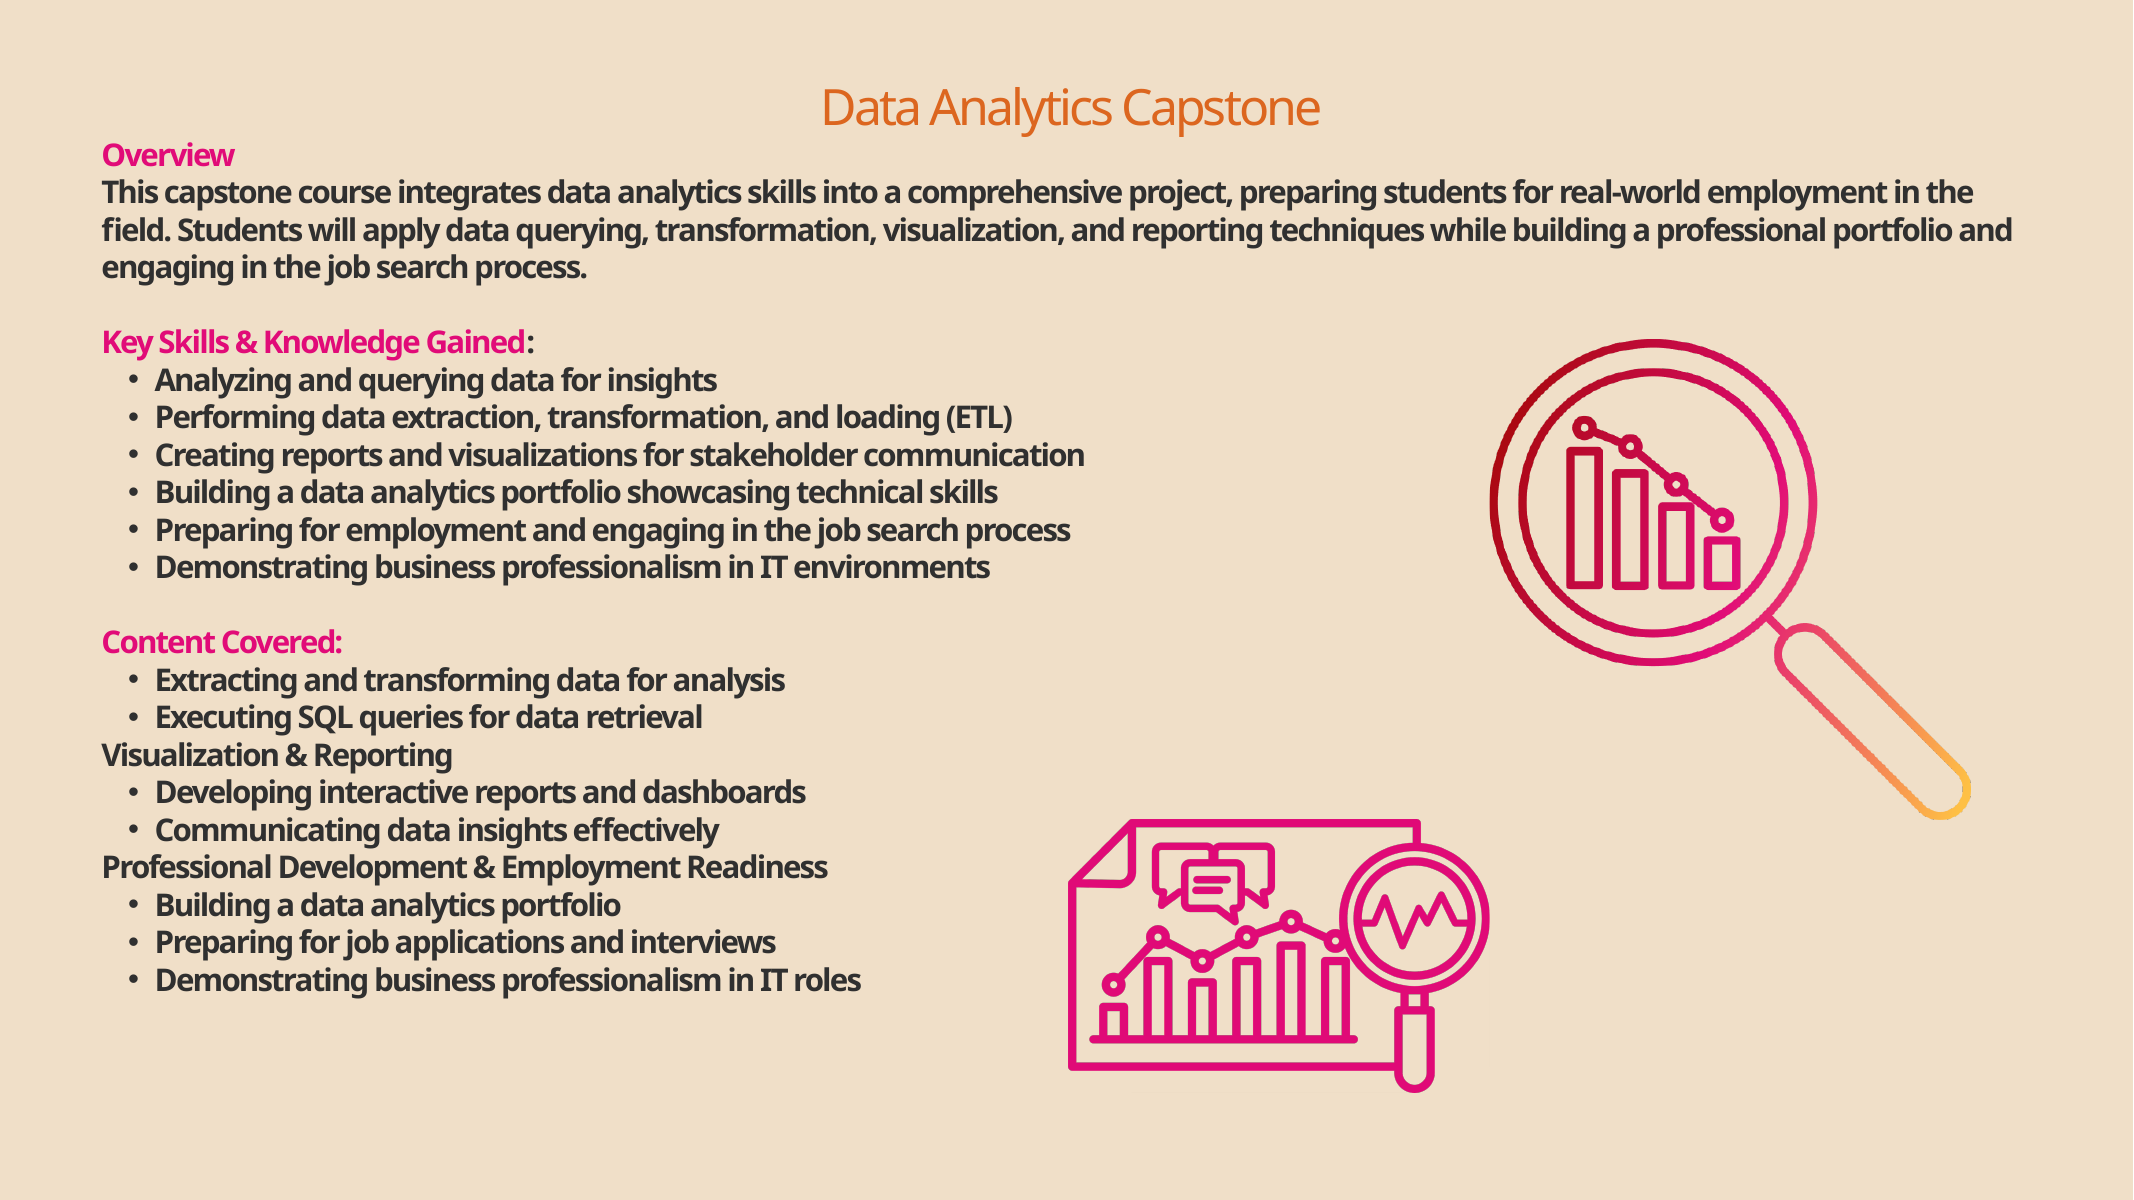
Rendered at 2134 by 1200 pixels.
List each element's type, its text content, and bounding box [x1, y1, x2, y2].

text_box [1068, 819, 1490, 1093]
text_box [1489, 339, 1974, 820]
text_box Data Analytics Capstone Overview This capstone course integrates data analytics skills into a comprehensive project, preparing students for real-world employment in the field. Students will apply data querying, transformation, visualization, and reporting techniques while building a professional portfolio and engaging in the job search process. Key Skills & Knowledge Gained: Analyzing and querying data for insights Performing data extraction, transformation, and loading (ETL) Creating reports and visualizations for stakeholder communication Building a data analytics portfolio showcasing technical skills Preparing for employment and engaging in the job search process Demonstrating business professionalism in IT environments Content Covered: Extracting and transforming data for analysis Executing SQL queries for data retrieval Visualization & Reporting Developing interactive reports and dashboards Communicating data insights effectively Professional Development & Employment Readiness Building a data analytics portfolio Preparing for job applications and interviews Demonstrating business professionalism in IT roles [101, 75, 2042, 1200]
